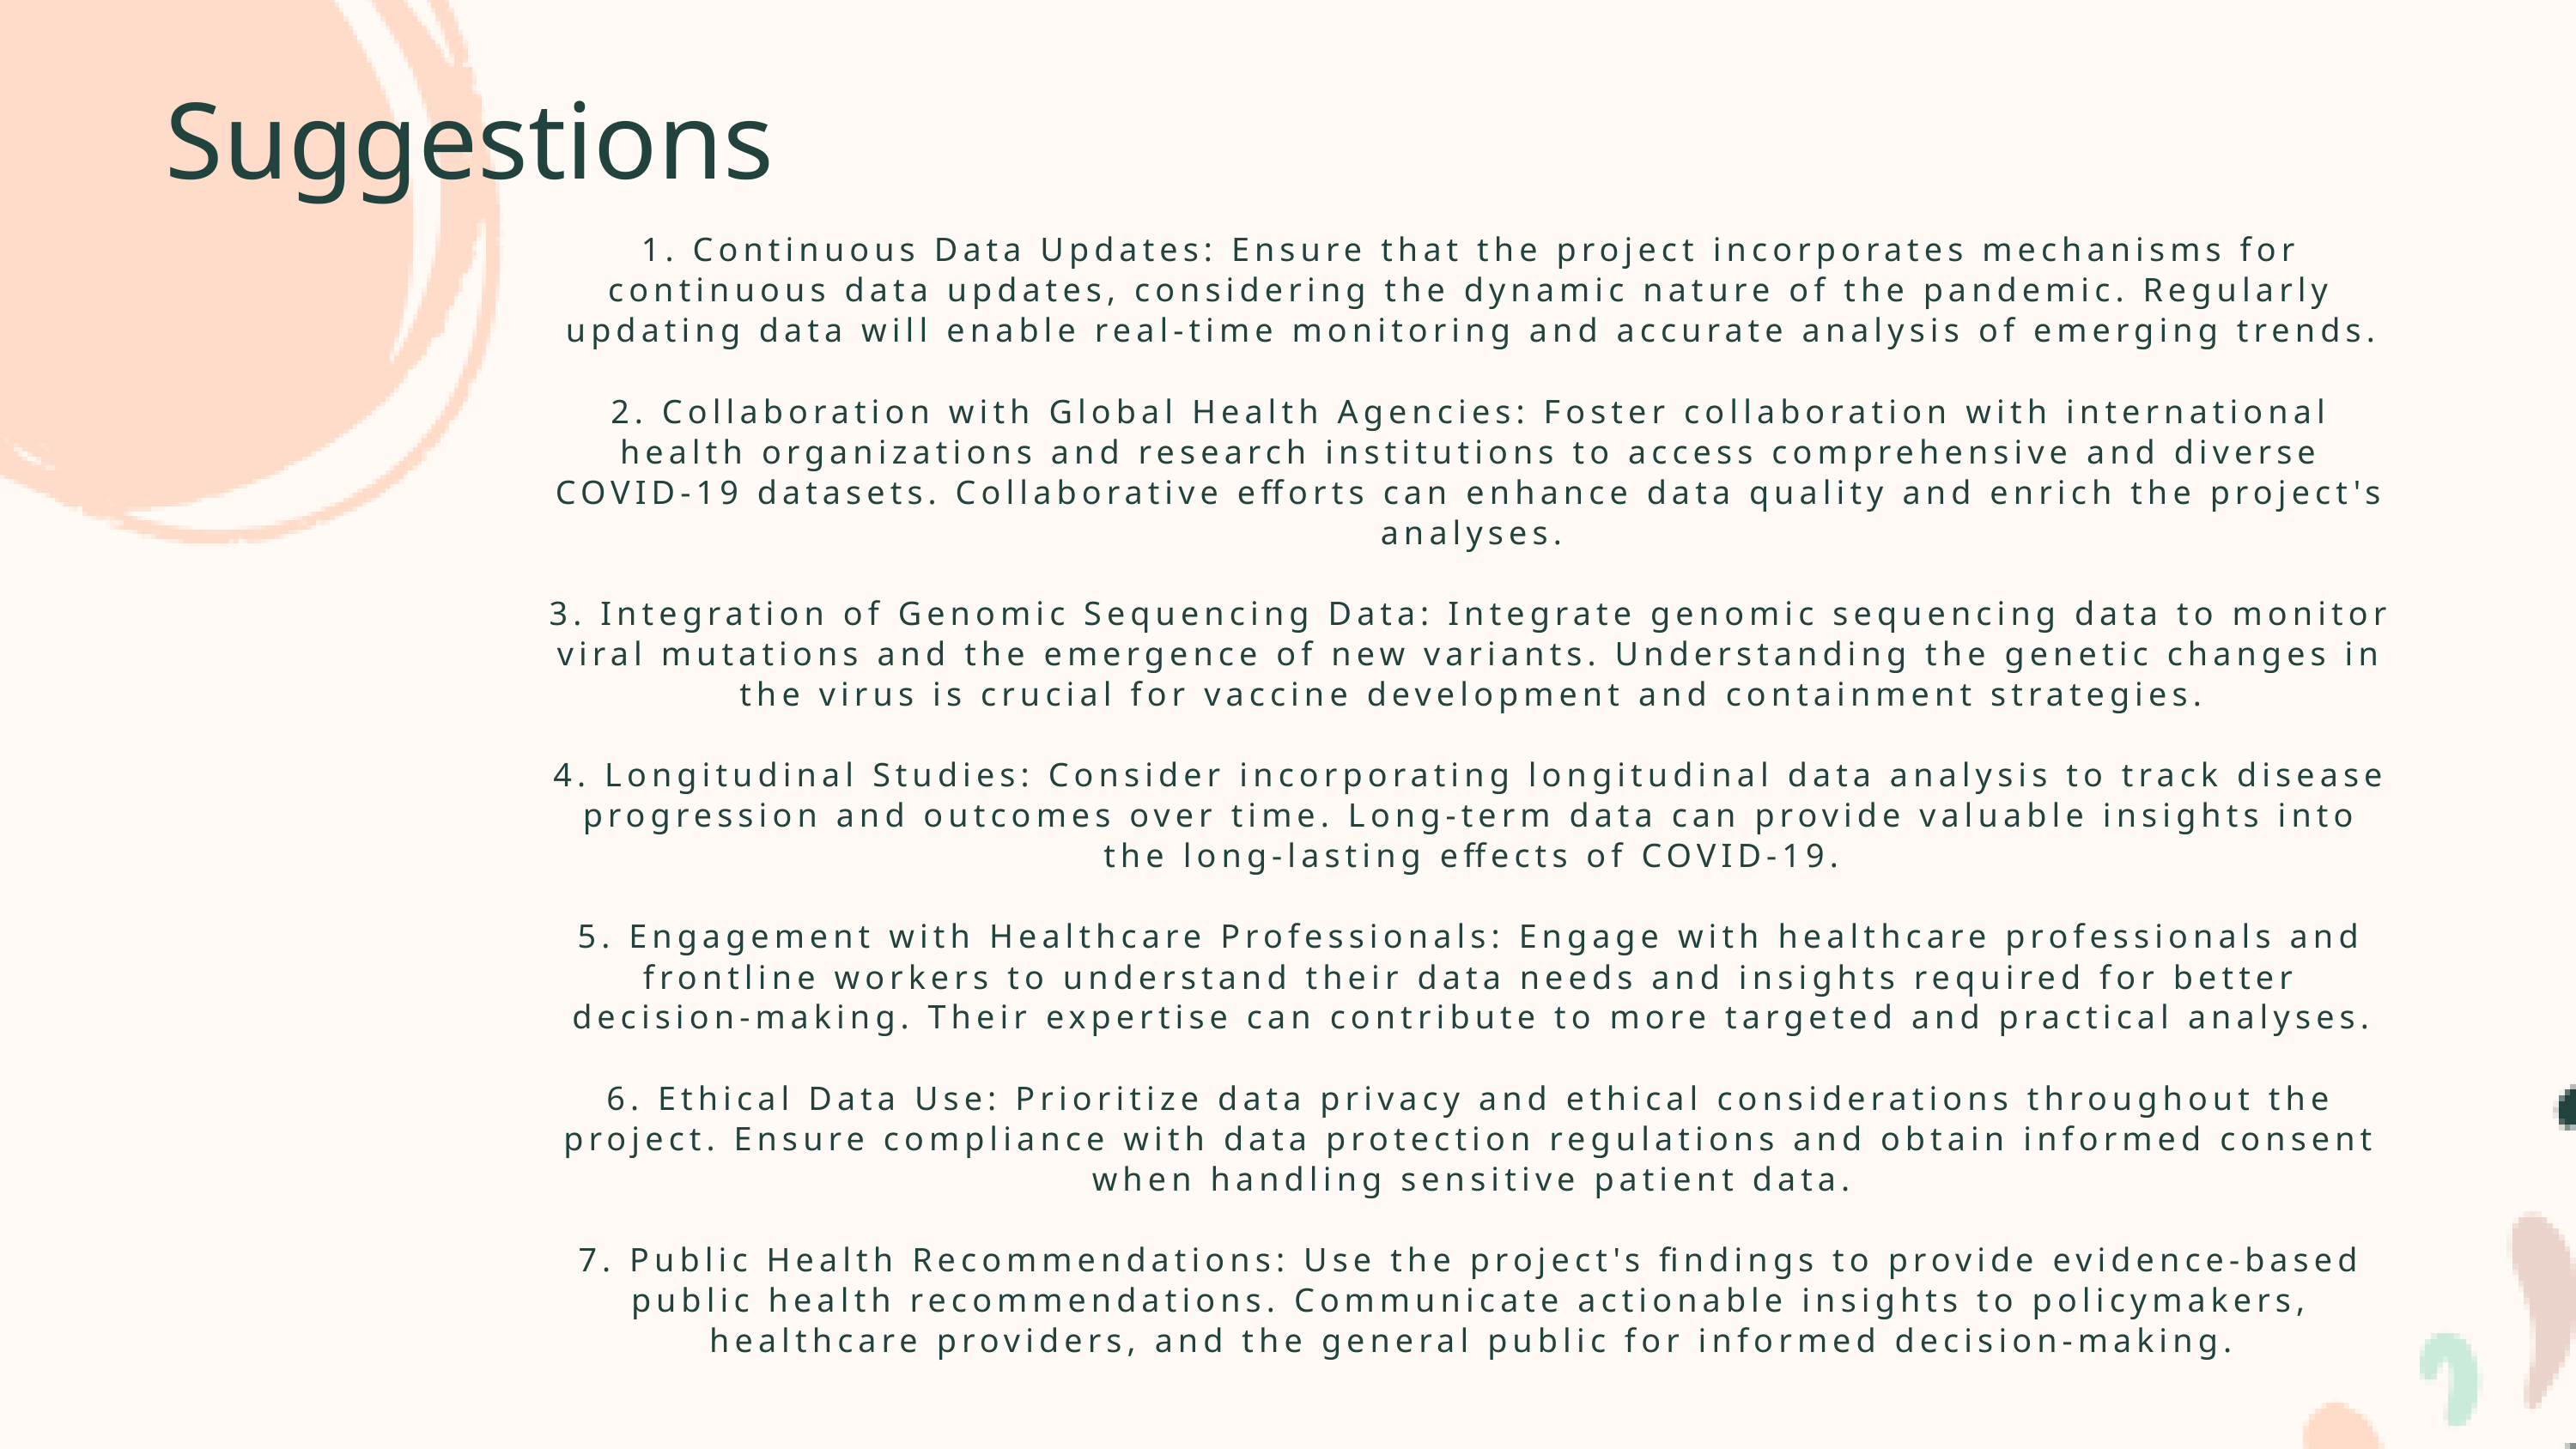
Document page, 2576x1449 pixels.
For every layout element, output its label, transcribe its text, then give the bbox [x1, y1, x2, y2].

text_box 1. Continuous Data Updates: Ensure that the project incorporates mechanisms for continuous data updates, considering the dynamic nature of the pandemic. Regularly updating data will enable real-time monitoring and accurate analysis of emerging trends. 2. Collaboration with Global Health Agencies: Foster collaboration with international health organizations and research institutions to access comprehensive and diverse COVID-19 datasets. Collaborative efforts can enhance data quality and enrich the project's analyses. 3. Integration of Genomic Sequencing Data: Integrate genomic sequencing data to monitor viral mutations and the emergence of new variants. Understanding the genetic changes in the virus is crucial for vaccine development and containment strategies. 4. Longitudinal Studies: Consider incorporating longitudinal data analysis to track disease progression and outcomes over time. Long-term data can provide valuable insights into the long-lasting effects of COVID-19. 5. Engagement with Healthcare Professionals: Engage with healthcare professionals and frontline workers to understand their data needs and insights required for better decision-making. Their expertise can contribute to more targeted and practical analyses. 6. Ethical Data Use: Prioritize data privacy and ethical considerations throughout the project. Ensure compliance with data protection regulations and obtain informed consent when handling sensitive patient data. 7. Public Health Recommendations: Use the project's findings to provide evidence-based public health recommendations. Communicate actionable insights to policymakers, healthcare providers, and the general public for informed decision-making. [547, 187, 2396, 1440]
text_box Suggestions [165, 111, 931, 200]
text_box [0, 0, 505, 576]
text_box [2298, 1061, 2576, 1449]
